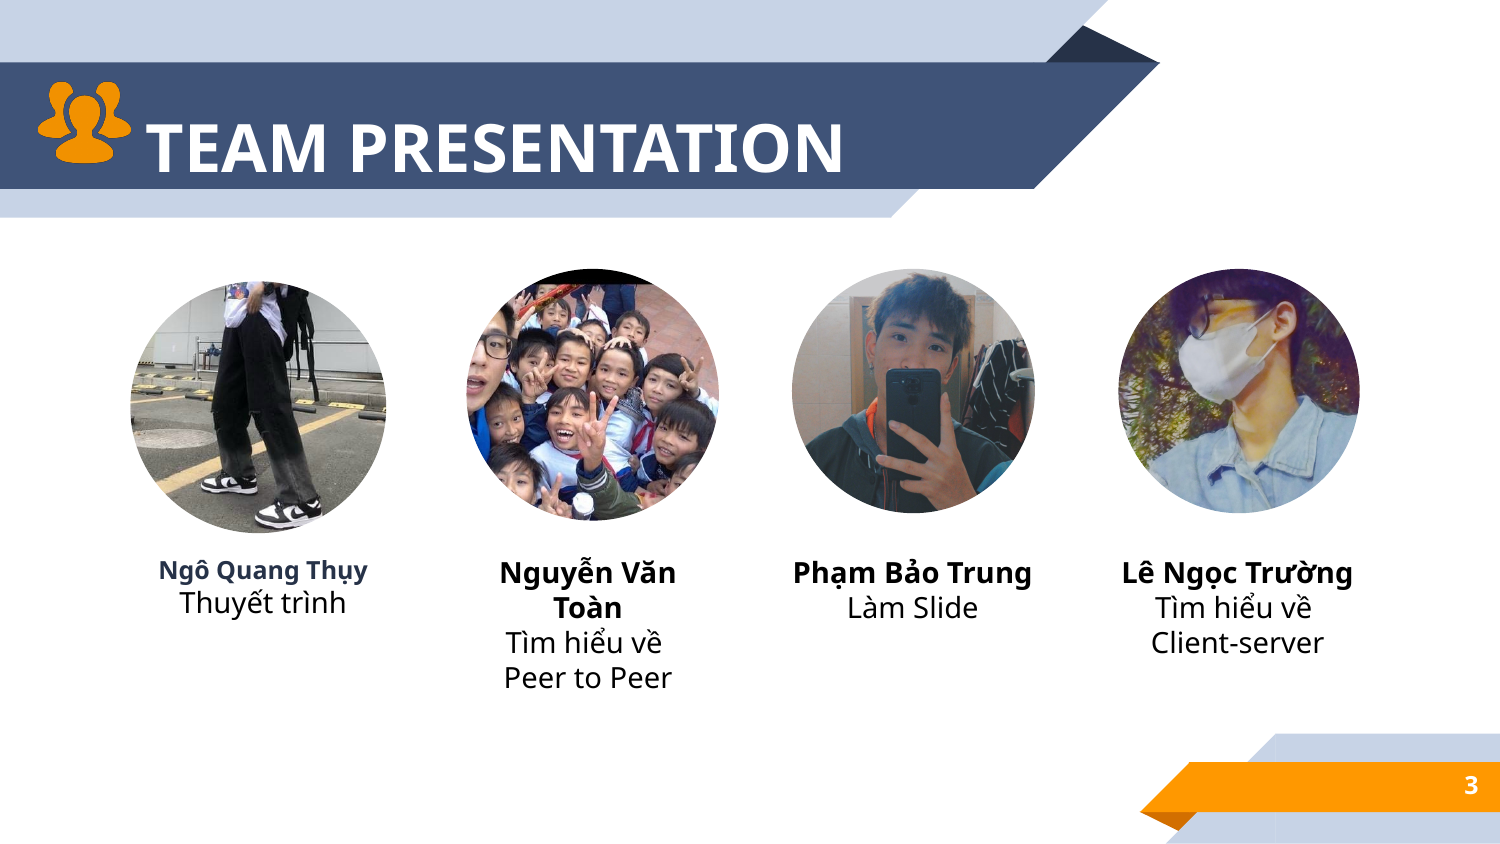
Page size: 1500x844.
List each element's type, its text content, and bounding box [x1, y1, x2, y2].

picture [130, 281, 387, 534]
text_box Phạm Bảo Trung Làm Slide [790, 554, 1035, 675]
text_box Lê Ngọc Trường Tìm hiểu về Client-server [1115, 554, 1360, 675]
picture [38, 74, 131, 167]
picture [466, 268, 720, 521]
picture [1118, 268, 1360, 514]
text_box Nguyễn Văn Toàn Tìm hiểu về Peer to Peer [465, 554, 711, 675]
picture [791, 268, 1036, 514]
title TEAM PRESENTATION [130, 82, 993, 209]
slide_number 3 [1249, 760, 1494, 813]
text_box Ngô Quang Thụy Thuyết trình [141, 554, 386, 675]
